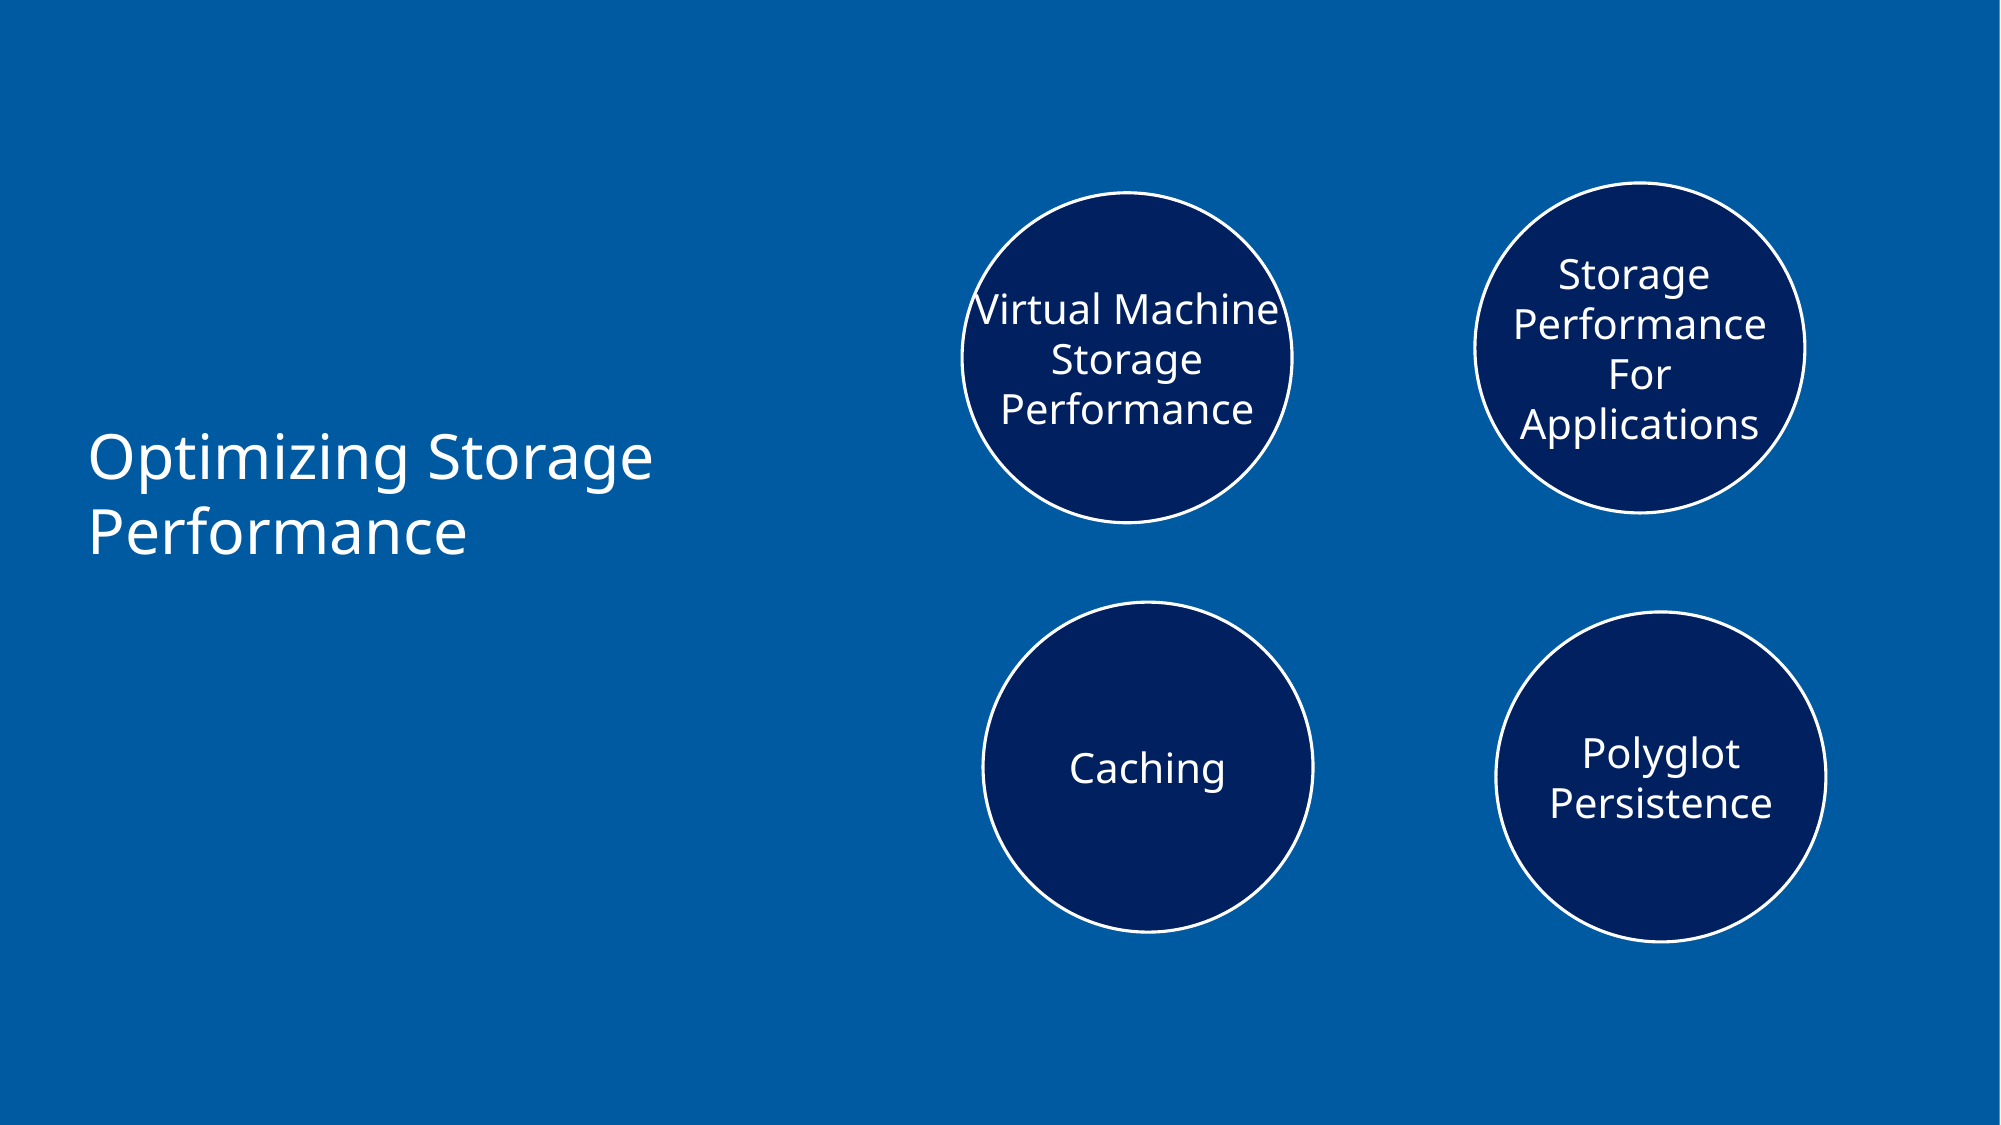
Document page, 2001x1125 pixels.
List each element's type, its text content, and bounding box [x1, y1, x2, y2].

text_box Caching [983, 602, 1314, 933]
text_box Polyglot Persistence [1495, 611, 1826, 942]
text_box [0, 0, 2000, 1125]
title Optimizing Storage Performance [72, 410, 877, 613]
text_box Storage Performance For Applications [1474, 182, 1805, 513]
text_box Virtual Machine Storage Performance [962, 192, 1293, 523]
